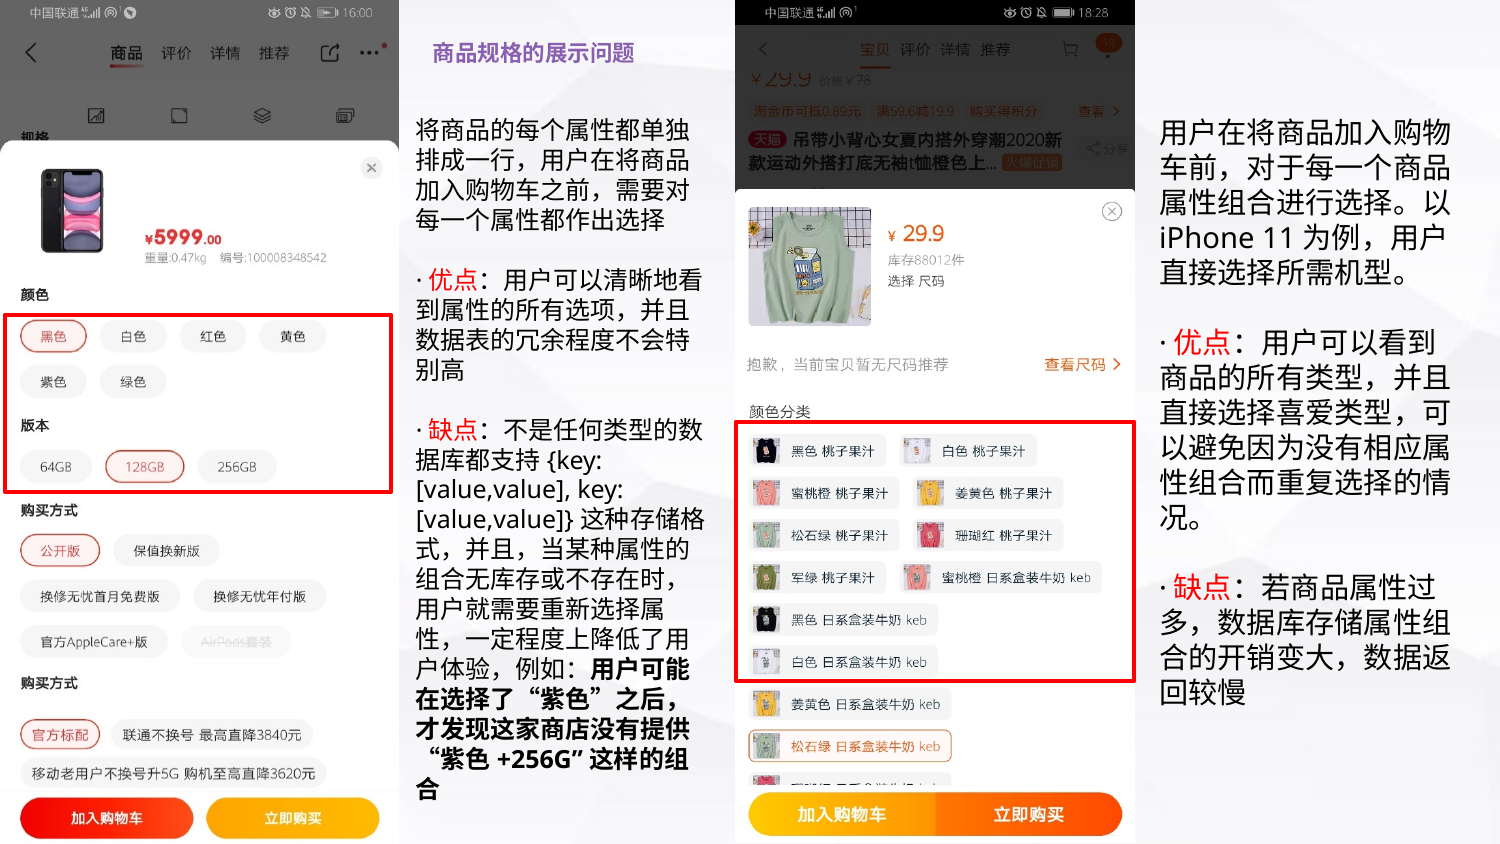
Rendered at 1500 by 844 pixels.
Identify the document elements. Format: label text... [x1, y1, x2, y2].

picture [0, 0, 1500, 844]
text_box 将商品的每个属性都单独排成一行，用户在将商品加入购物车之前，需要对每一个属性都作出选择 ·优点：用户可以清晰地看到属性的所有选项，并且数据表的冗余程度不会特别高 ·缺点：不是任何类型的数据库都支持{key:[value,value], key:[value,value]}这种存储格式，并且，当某种属性的组合无库存或不存在时，用户就需要重新选择属性，一定程度上降低了用户体验，例如：用户可能在选择了“紫色”之后，才发现这家商店没有提供“紫色+256G”这样的组合 [415, 114, 712, 804]
text_box 用户在将商品加入购物车前，对于每一个商品属性组合进行选择。以iPhone 11为例，用户直接选择所需机型。 ·优点：用户可以看到商品的所有类型，并且直接选择喜爱类型，可以避免因为没有相应属性组合而重复选择的情况。 ·缺点：若商品属性过多，数据库存储属性组合的开销变大，数据返回较慢 [1159, 114, 1455, 710]
text_box 商品规格的展示问题 [402, 32, 667, 74]
